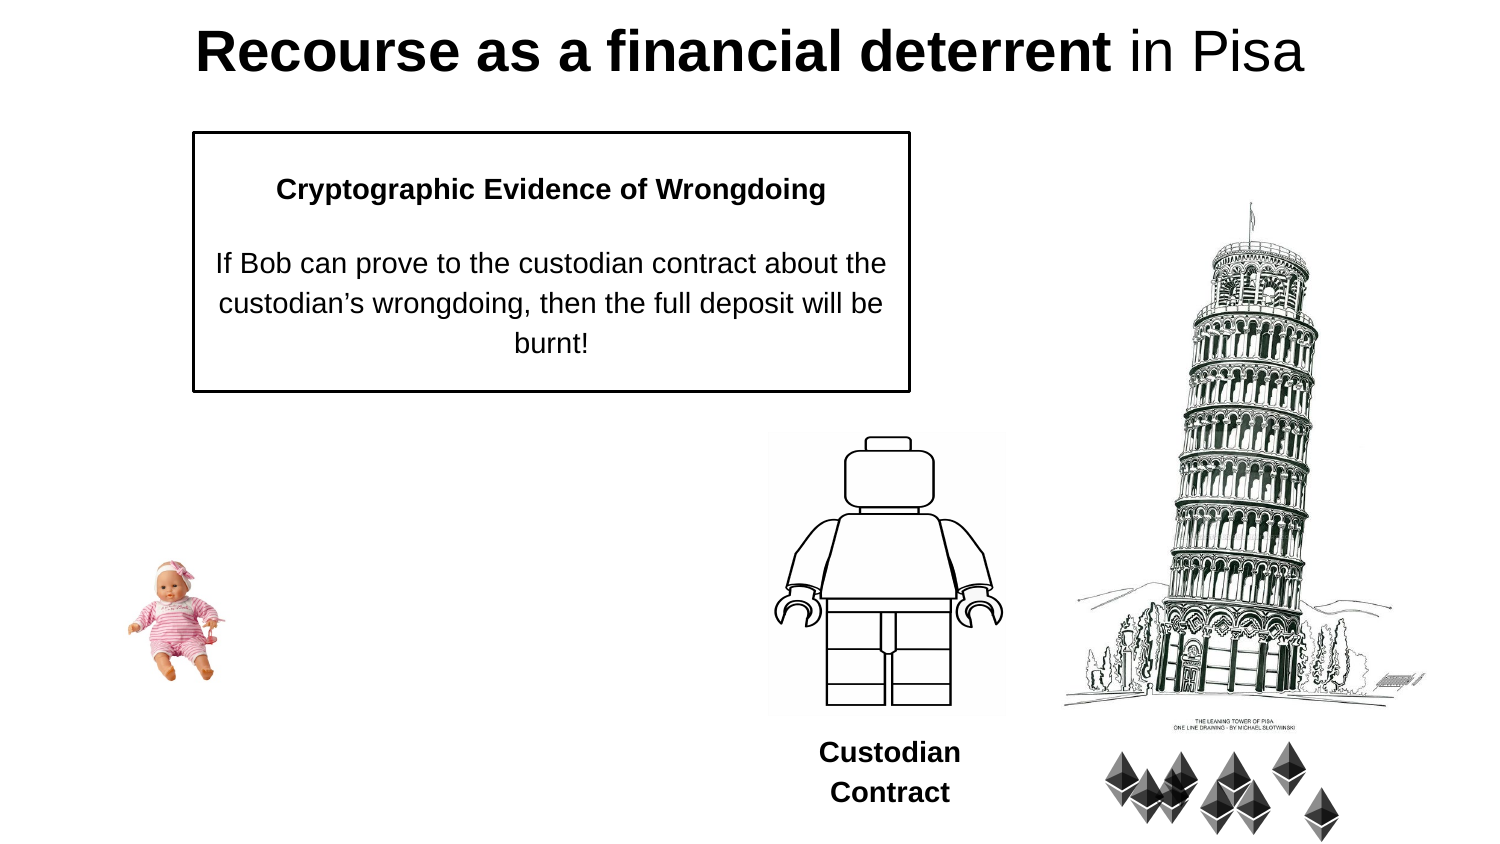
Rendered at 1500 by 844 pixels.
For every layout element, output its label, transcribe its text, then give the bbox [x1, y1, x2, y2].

text_box Cryptographic Evidence of Wrongdoing If Bob can prove to the custodian contract about the custodian’s wrongdoing, then the full deposit will be burnt! [193, 132, 910, 392]
picture [114, 558, 239, 683]
text_box Custodian Contract [766, 722, 1014, 821]
picture [767, 165, 1475, 844]
title Recourse as a financial deterrent in Pisa [51, 0, 1449, 92]
